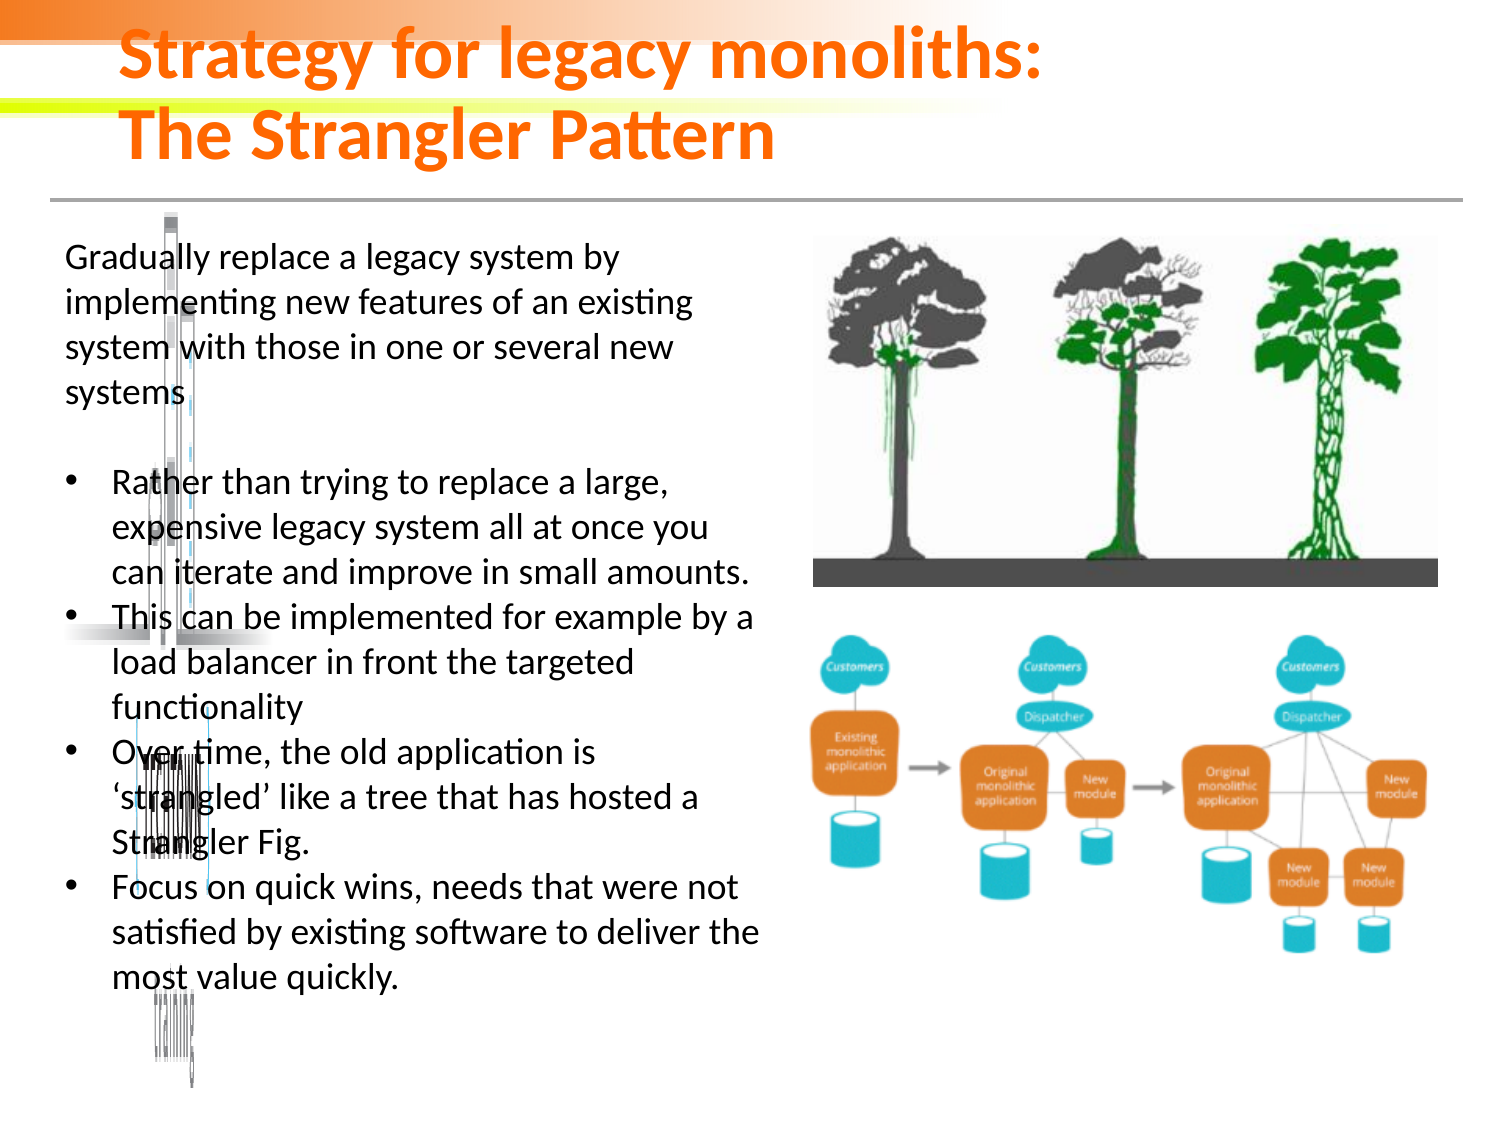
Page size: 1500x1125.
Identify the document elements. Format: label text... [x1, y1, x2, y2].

picture [0, 0, 1500, 1125]
text_box Gradually replace a legacy system by implementing new features of an existing system with those in one or several new systems Rather than trying to replace a large, expensive legacy system all at once you can iterate and improve in small amounts. This can be implemented for example by a load balancer in front the targeted functionality Over time, the old application is ‘strangled’ like a tree that has hosted a Strangler Fig. Focus on quick wins, needs that were not satisfied by existing software to deliver the most value quickly. [49, 224, 779, 1005]
title Strategy for legacy monoliths: The Strangler Pattern [103, 0, 1397, 191]
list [813, 224, 1438, 587]
